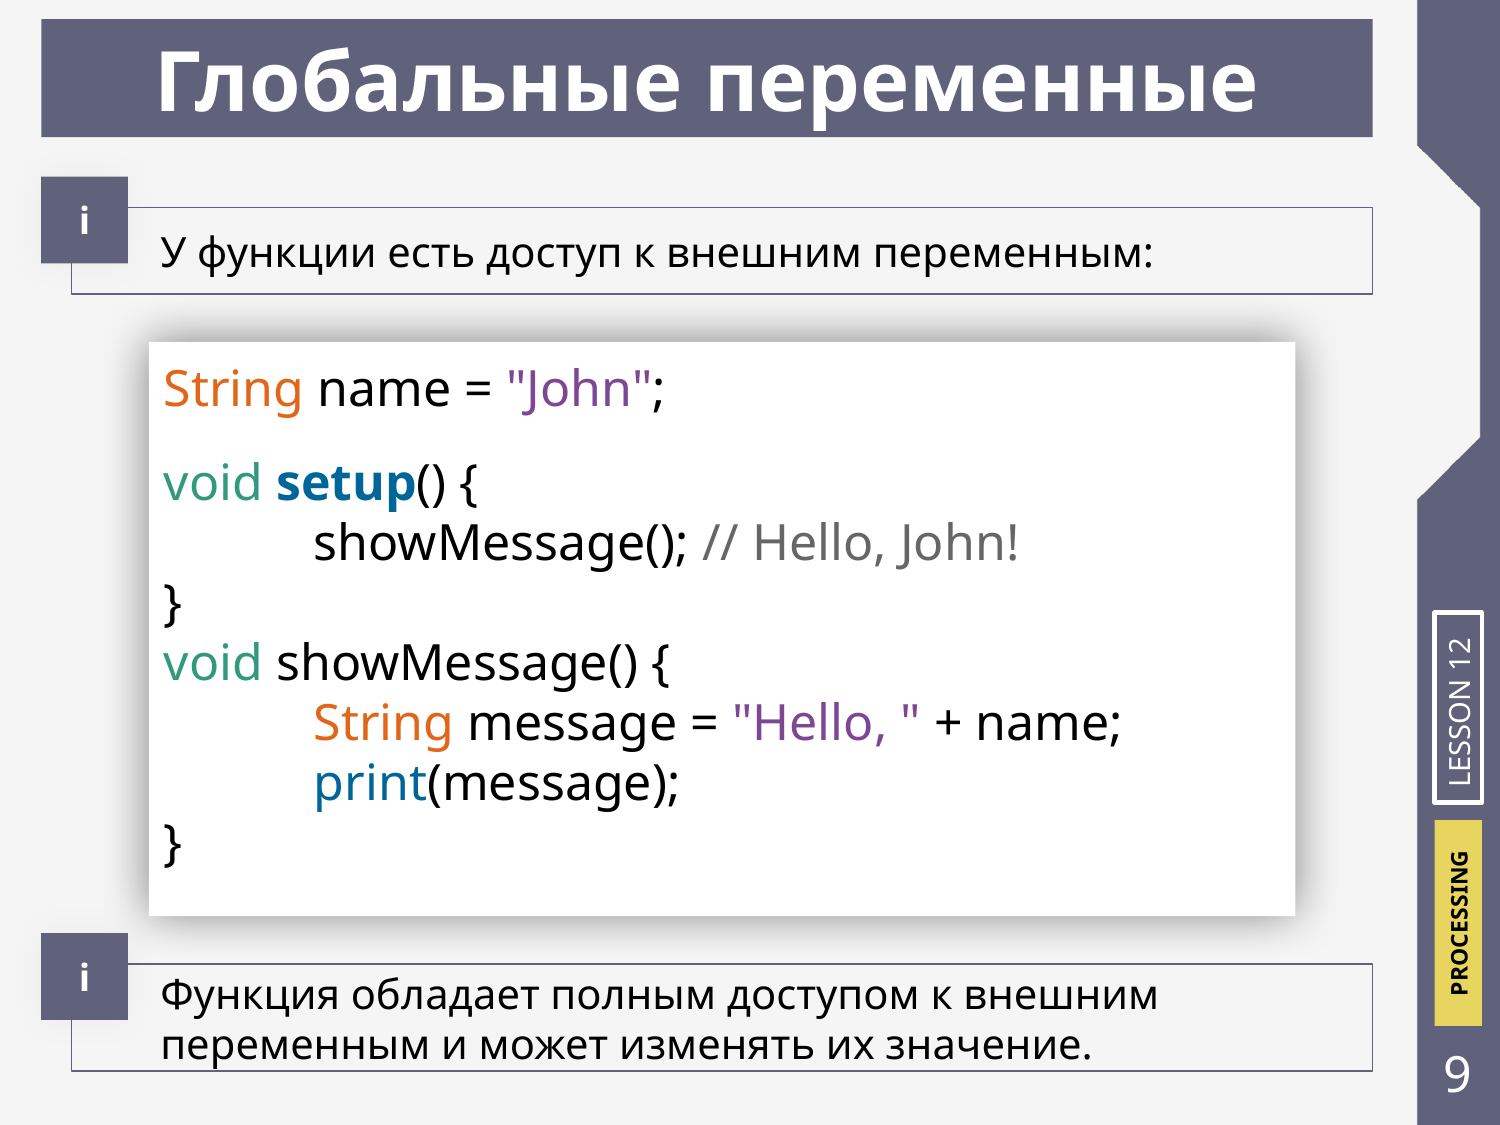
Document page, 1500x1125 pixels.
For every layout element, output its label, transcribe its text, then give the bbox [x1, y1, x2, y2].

title Глобальные переменные [41, 19, 1373, 138]
text_box У функции есть доступ к внешним переменным: [71, 207, 1373, 295]
text_box і [41, 176, 128, 264]
slide_number ‹#› [1401, 1029, 1500, 1125]
text_box String name = "John"; void setup() { showMessage(); // Hello, John! } void showMessage() { String message = "Hello, " + name; print(message); } [148, 341, 1296, 917]
text_box Функция обладает полным доступом к внешним переменным и может изменять их значение. [71, 963, 1373, 1072]
picture [0, 0, 1500, 1125]
list LESSON 12 [1432, 610, 1484, 805]
text_box і [41, 933, 128, 1020]
